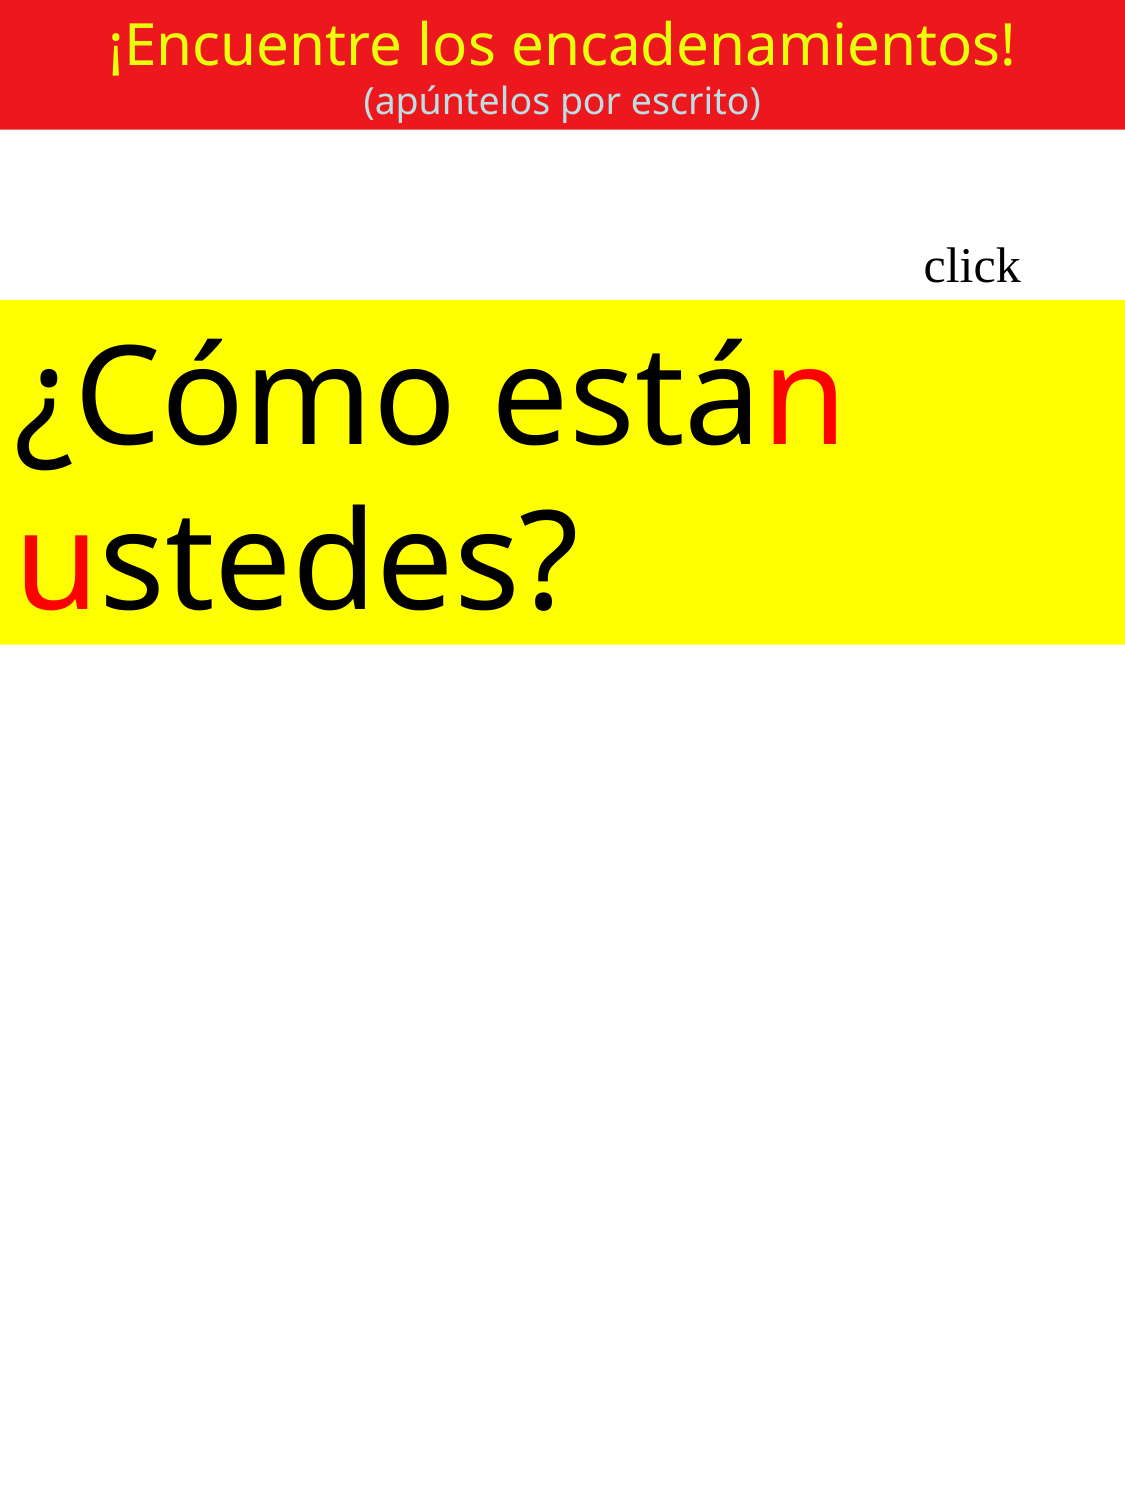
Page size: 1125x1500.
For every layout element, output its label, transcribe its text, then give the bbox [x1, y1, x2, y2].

text_box ¡Encuentre los encadenamientos! (apúntelos por escrito) [0, 0, 1125, 130]
text_box click [908, 224, 1121, 300]
text_box ¿Cómo están ustedes? [0, 299, 1125, 645]
